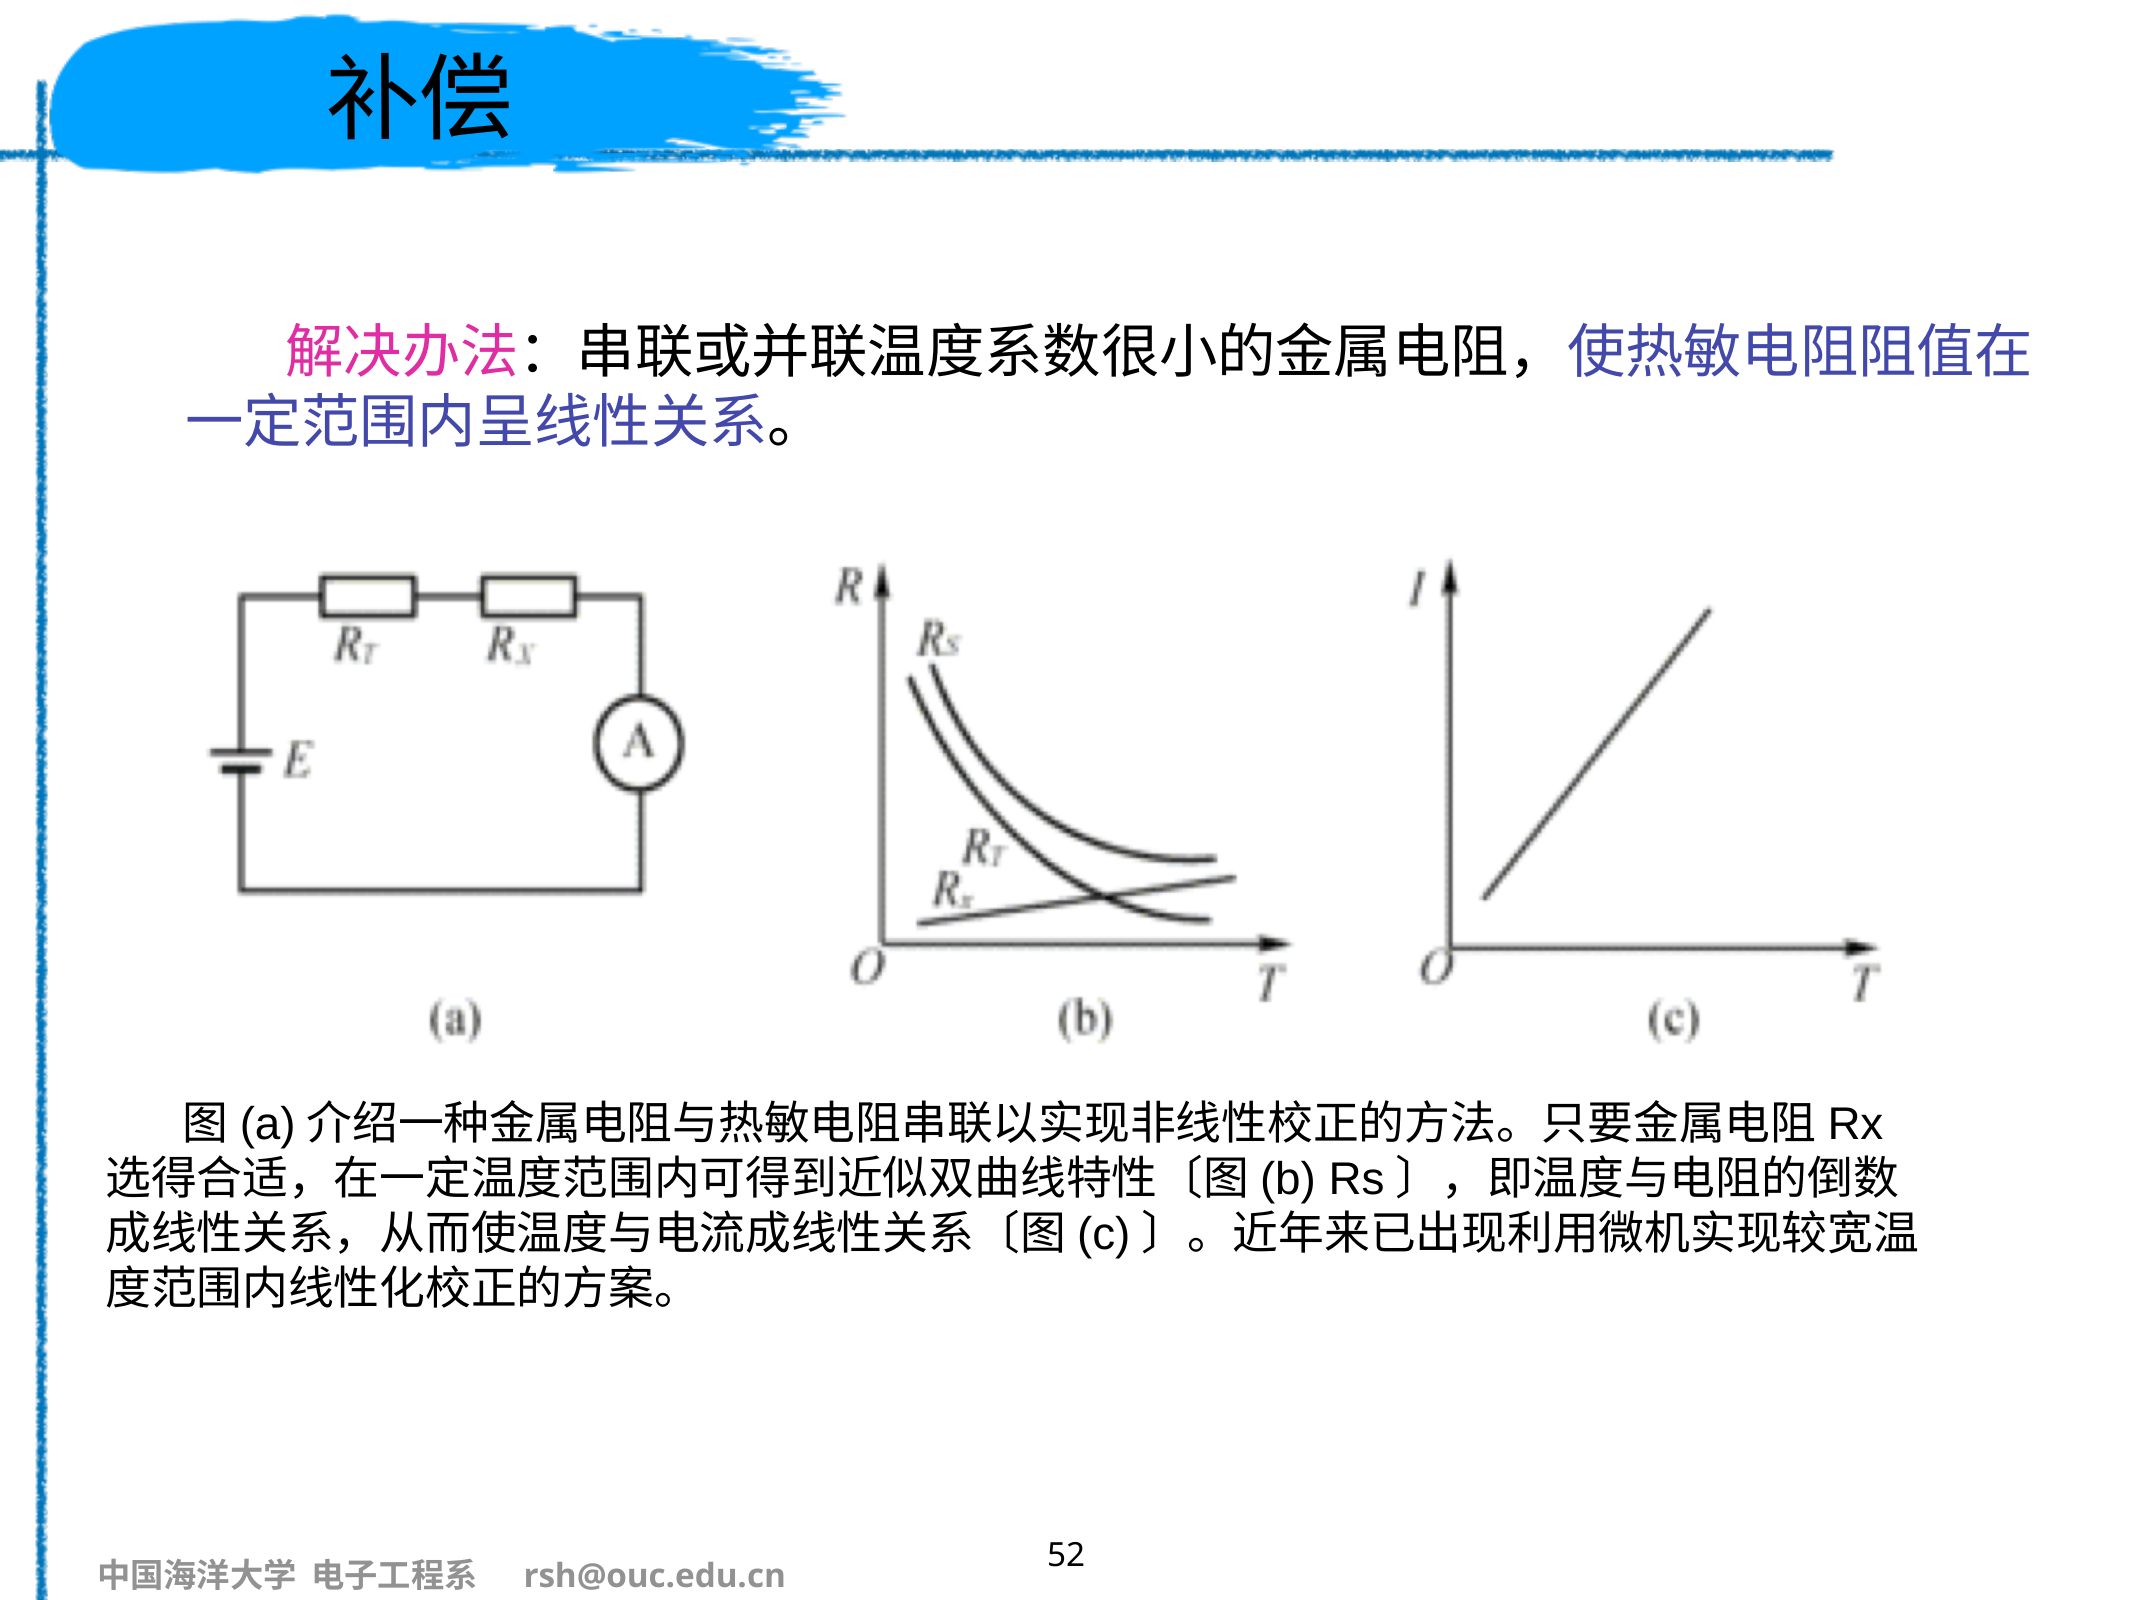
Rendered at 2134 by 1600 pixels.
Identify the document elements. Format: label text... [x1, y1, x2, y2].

picture [0, 11, 54, 1600]
text_box 解决办法：串联或并联温度系数很小的金属电阻，使热敏电阻阻值在一定范围内呈线性关系。 [120, 305, 2060, 463]
title 补偿 [53, 1, 786, 189]
picture [175, 512, 1919, 1045]
picture [785, 11, 1841, 178]
slide_number 52 [1037, 1524, 1095, 1579]
text_box 图(a)介绍一种金属电阻与热敏电阻串联以实现非线性校正的方法。只要金属电阻Rx选得合适，在一定温度范围内可得到近似双曲线特性〔图(b) Rs〕，即温度与电阻的倒数成线性关系，从而使温度与电流成线性关系〔图(c)〕。近年来已出现利用微机实现较宽温度范围内线性化校正的方案。 [40, 1085, 1939, 1323]
